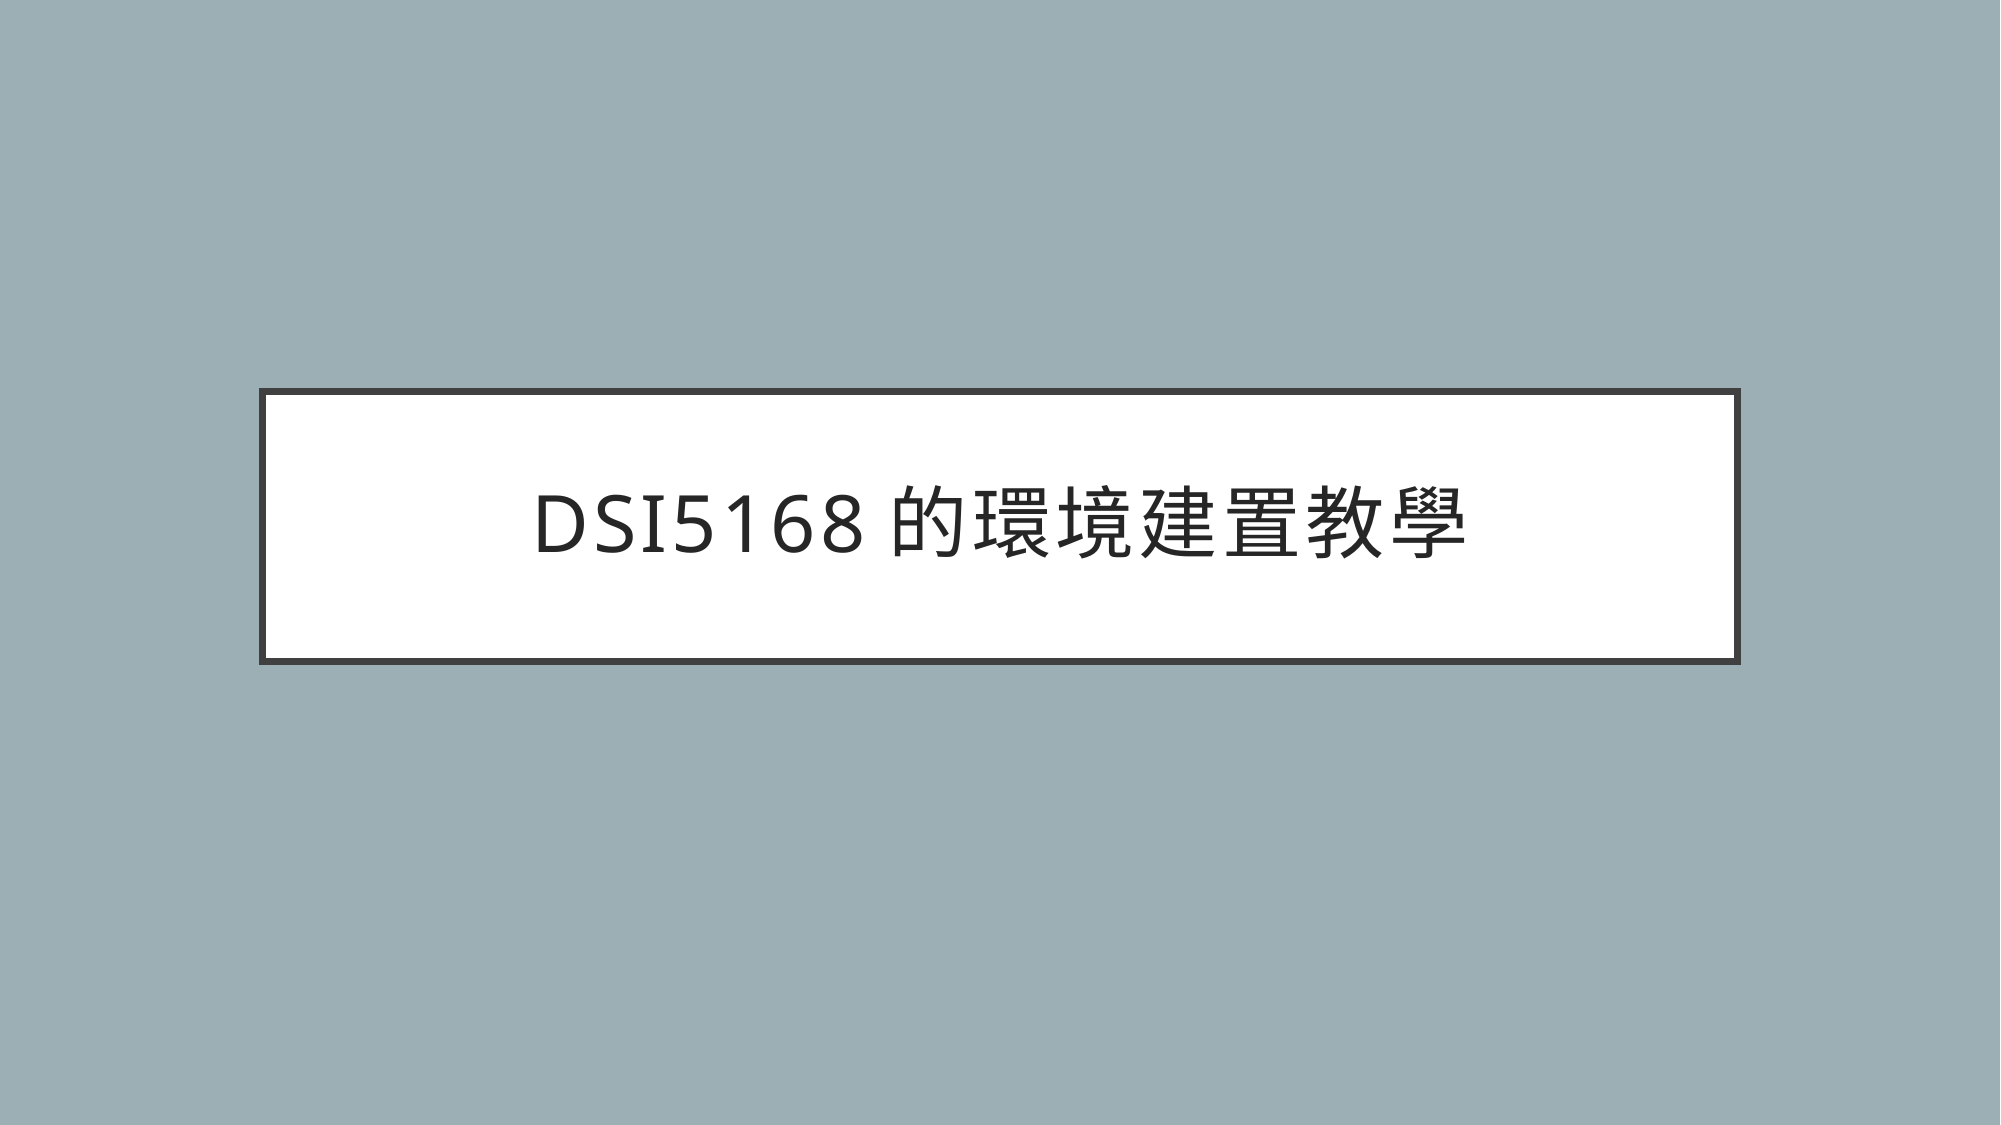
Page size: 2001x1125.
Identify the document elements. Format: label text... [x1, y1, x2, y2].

title DSI5168的環境建置教學 [259, 388, 1741, 665]
